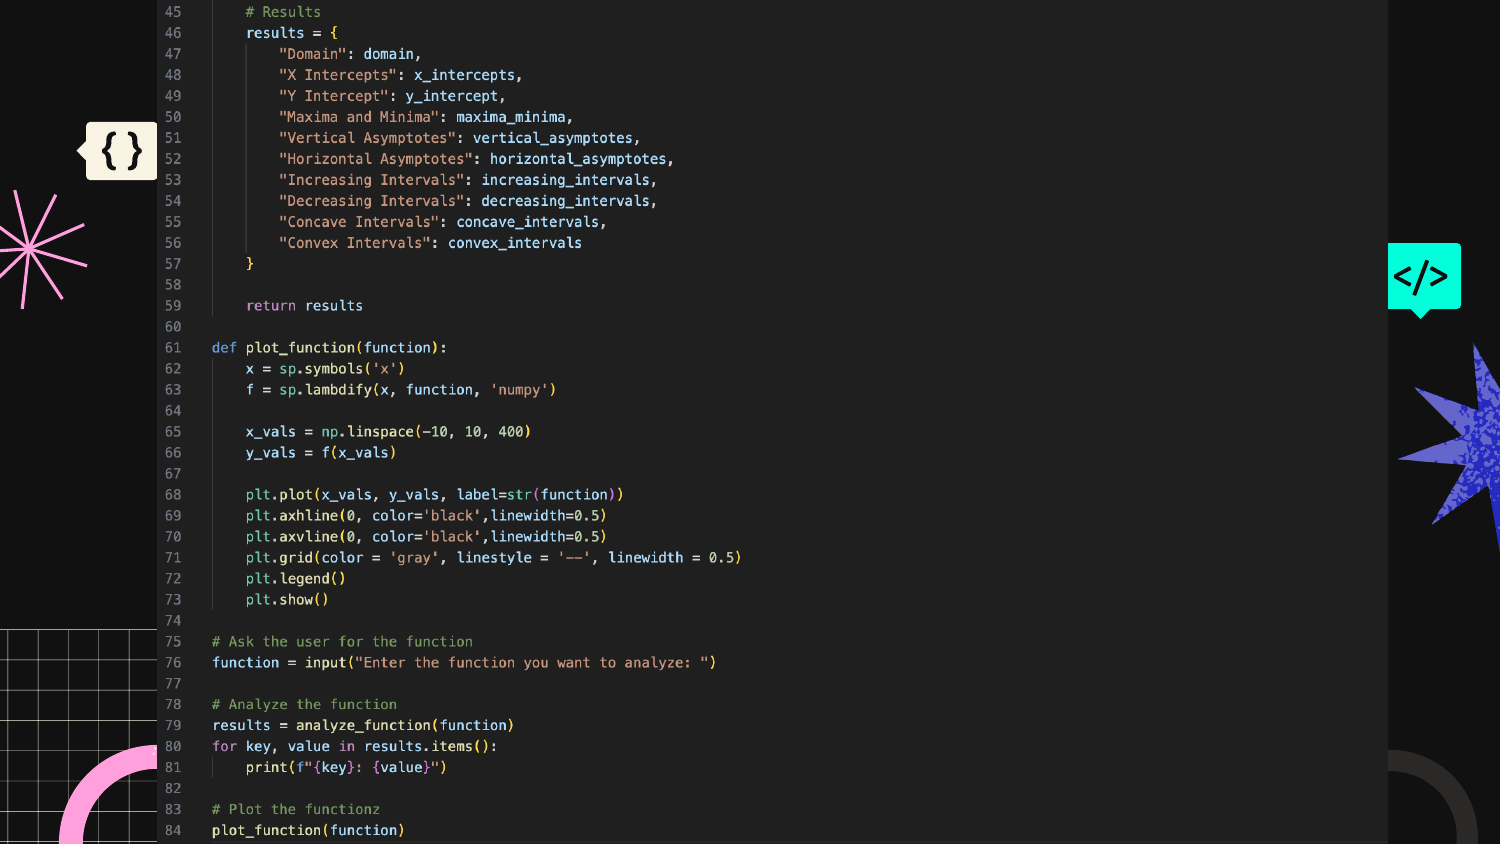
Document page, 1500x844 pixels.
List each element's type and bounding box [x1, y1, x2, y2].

picture [157, 0, 1388, 844]
